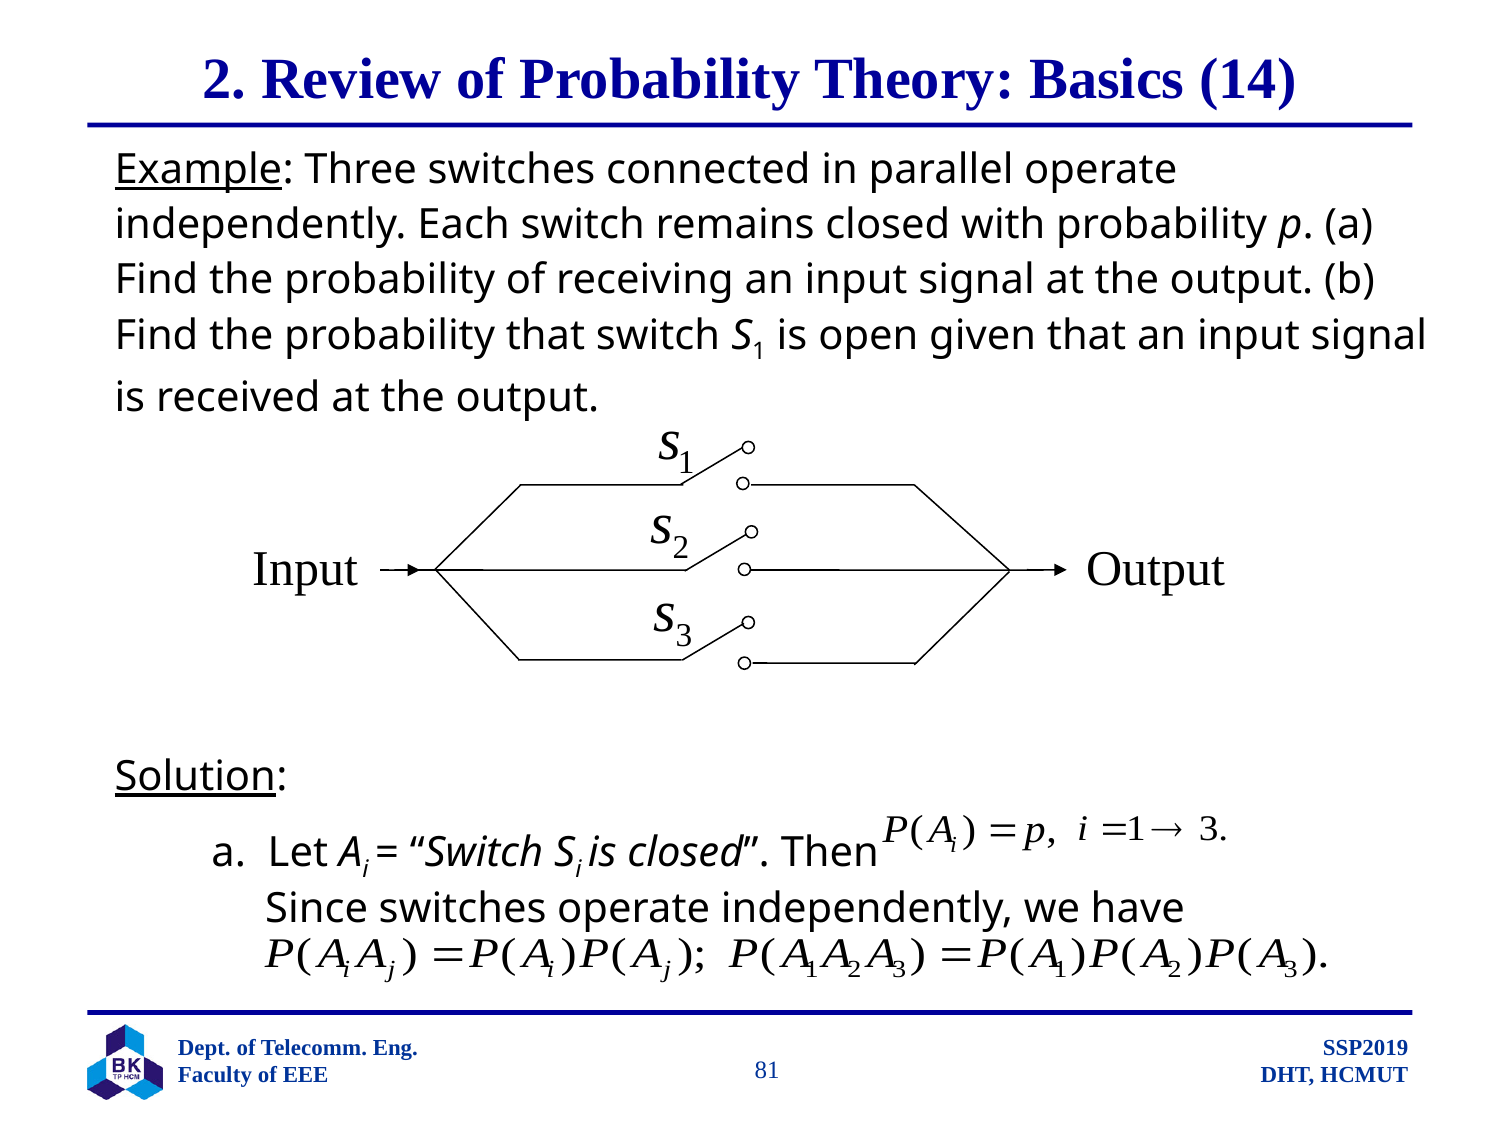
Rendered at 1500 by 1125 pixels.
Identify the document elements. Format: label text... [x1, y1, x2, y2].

slide_number 81 [424, 1037, 976, 1101]
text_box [1062, 807, 1234, 851]
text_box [649, 581, 696, 653]
title 2. Review of Probability Theory: Basics (14) [0, 37, 1500, 113]
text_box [874, 803, 1076, 863]
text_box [255, 924, 1338, 992]
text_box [653, 408, 696, 481]
text_box Example: Three switches connected in parallel operate independently. Each switch remains closed with probability p. (a) Find the probability of receiving an input signal at the output. (b) Find the probability that switch S1 is open given that an input signal is received at the output. Solution: a. Let Ai = “Switch Si is closed”. Then Since switches operate independently, we have [99, 129, 1450, 935]
picture [87, 1024, 163, 1100]
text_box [645, 493, 695, 566]
